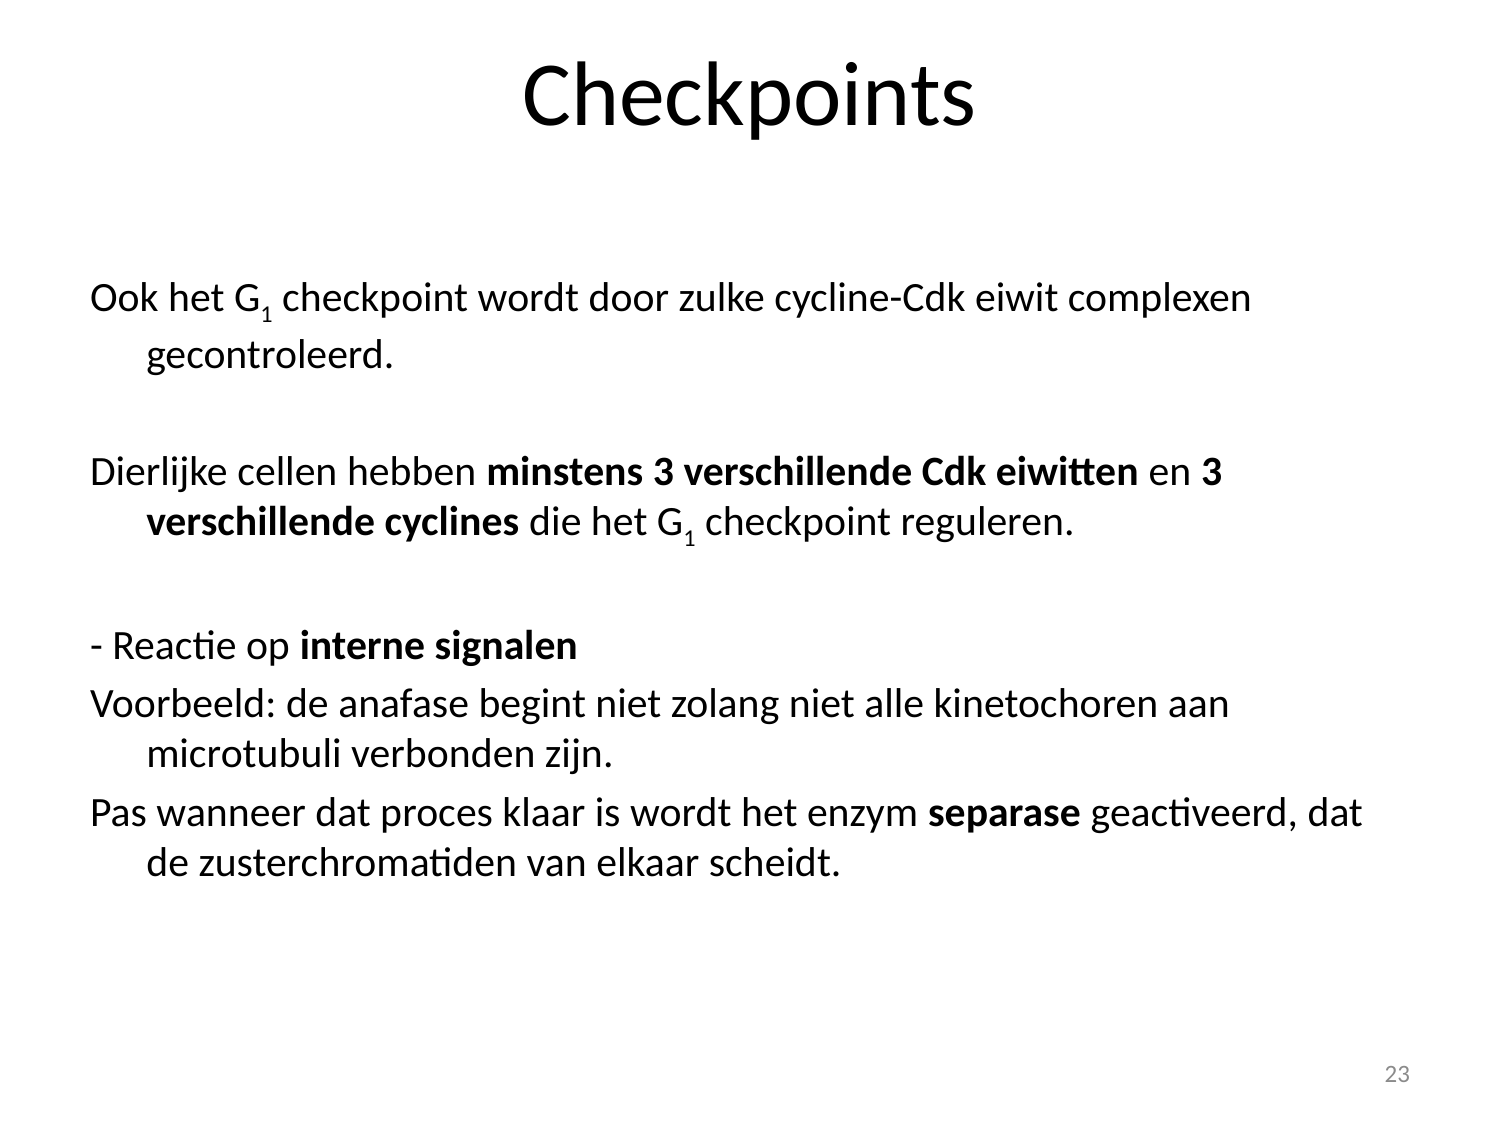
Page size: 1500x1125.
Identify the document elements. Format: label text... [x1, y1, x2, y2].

slide_number 23 [1074, 1042, 1425, 1103]
title Checkpoints [75, 0, 1425, 183]
list Ook het G1 checkpoint wordt door zulke cycline-Cdk eiwit complexen gecontroleerd. Dierlijke cellen hebben minstens 3 verschillende Cdk eiwitten en 3 verschillende cyclines die het G1 checkpoint reguleren. - Reactie op interne signalen Voorbeeld: de anafase begint niet zolang niet alle kinetochoren aan microtubuli verbonden zijn. Pas wanneer dat proces klaar is wordt het enzym separase geactiveerd, dat de zusterchromatiden van elkaar scheidt. [75, 262, 1425, 1005]
